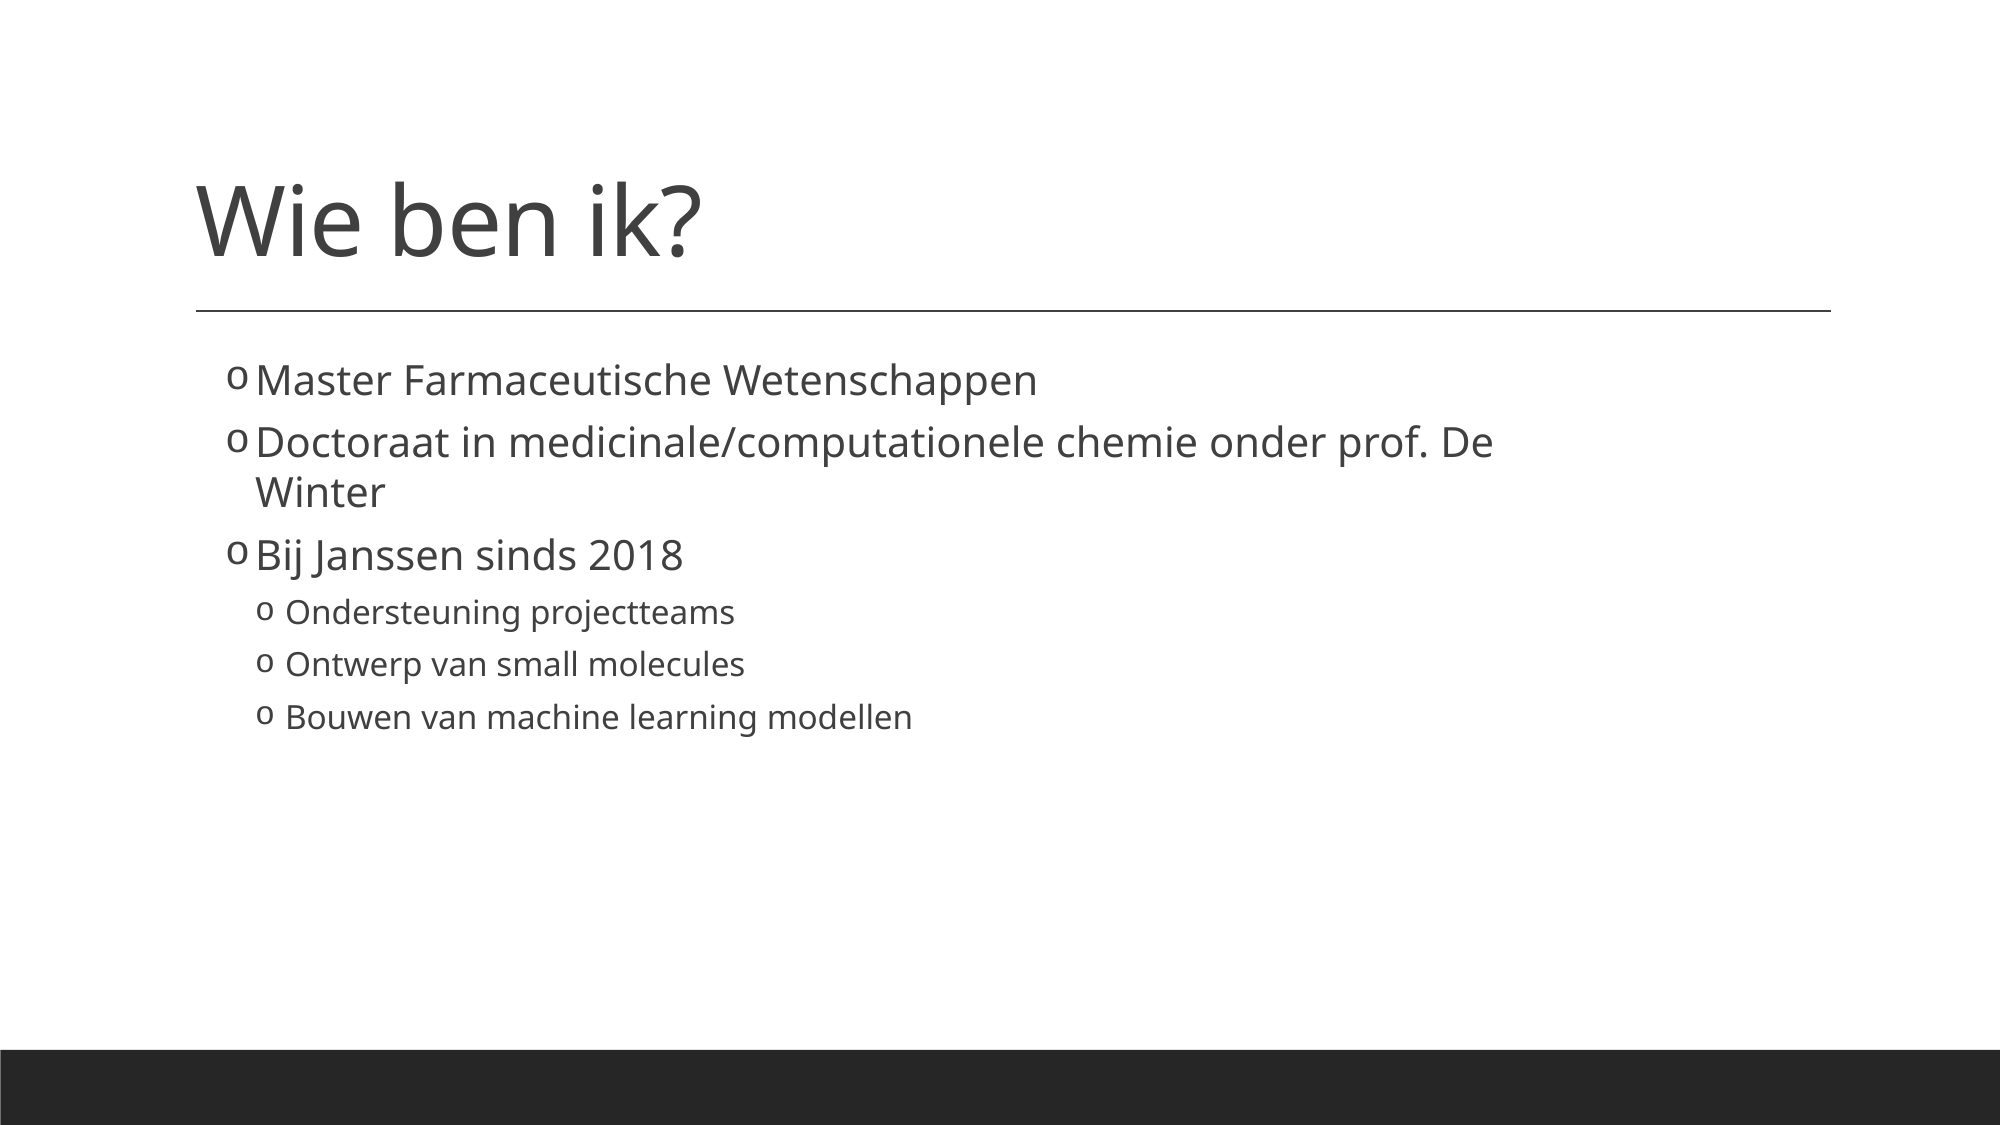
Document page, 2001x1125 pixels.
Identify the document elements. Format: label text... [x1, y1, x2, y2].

title Wie ben ik? [180, 47, 1830, 285]
text_box Master Farmaceutische Wetenschappen Doctoraat in medicinale/computationele chemie onder prof. De Winter Bij Janssen sinds 2018 Ondersteuning projectteams Ontwerp van small molecules Bouwen van machine learning modellen [192, 345, 1561, 963]
